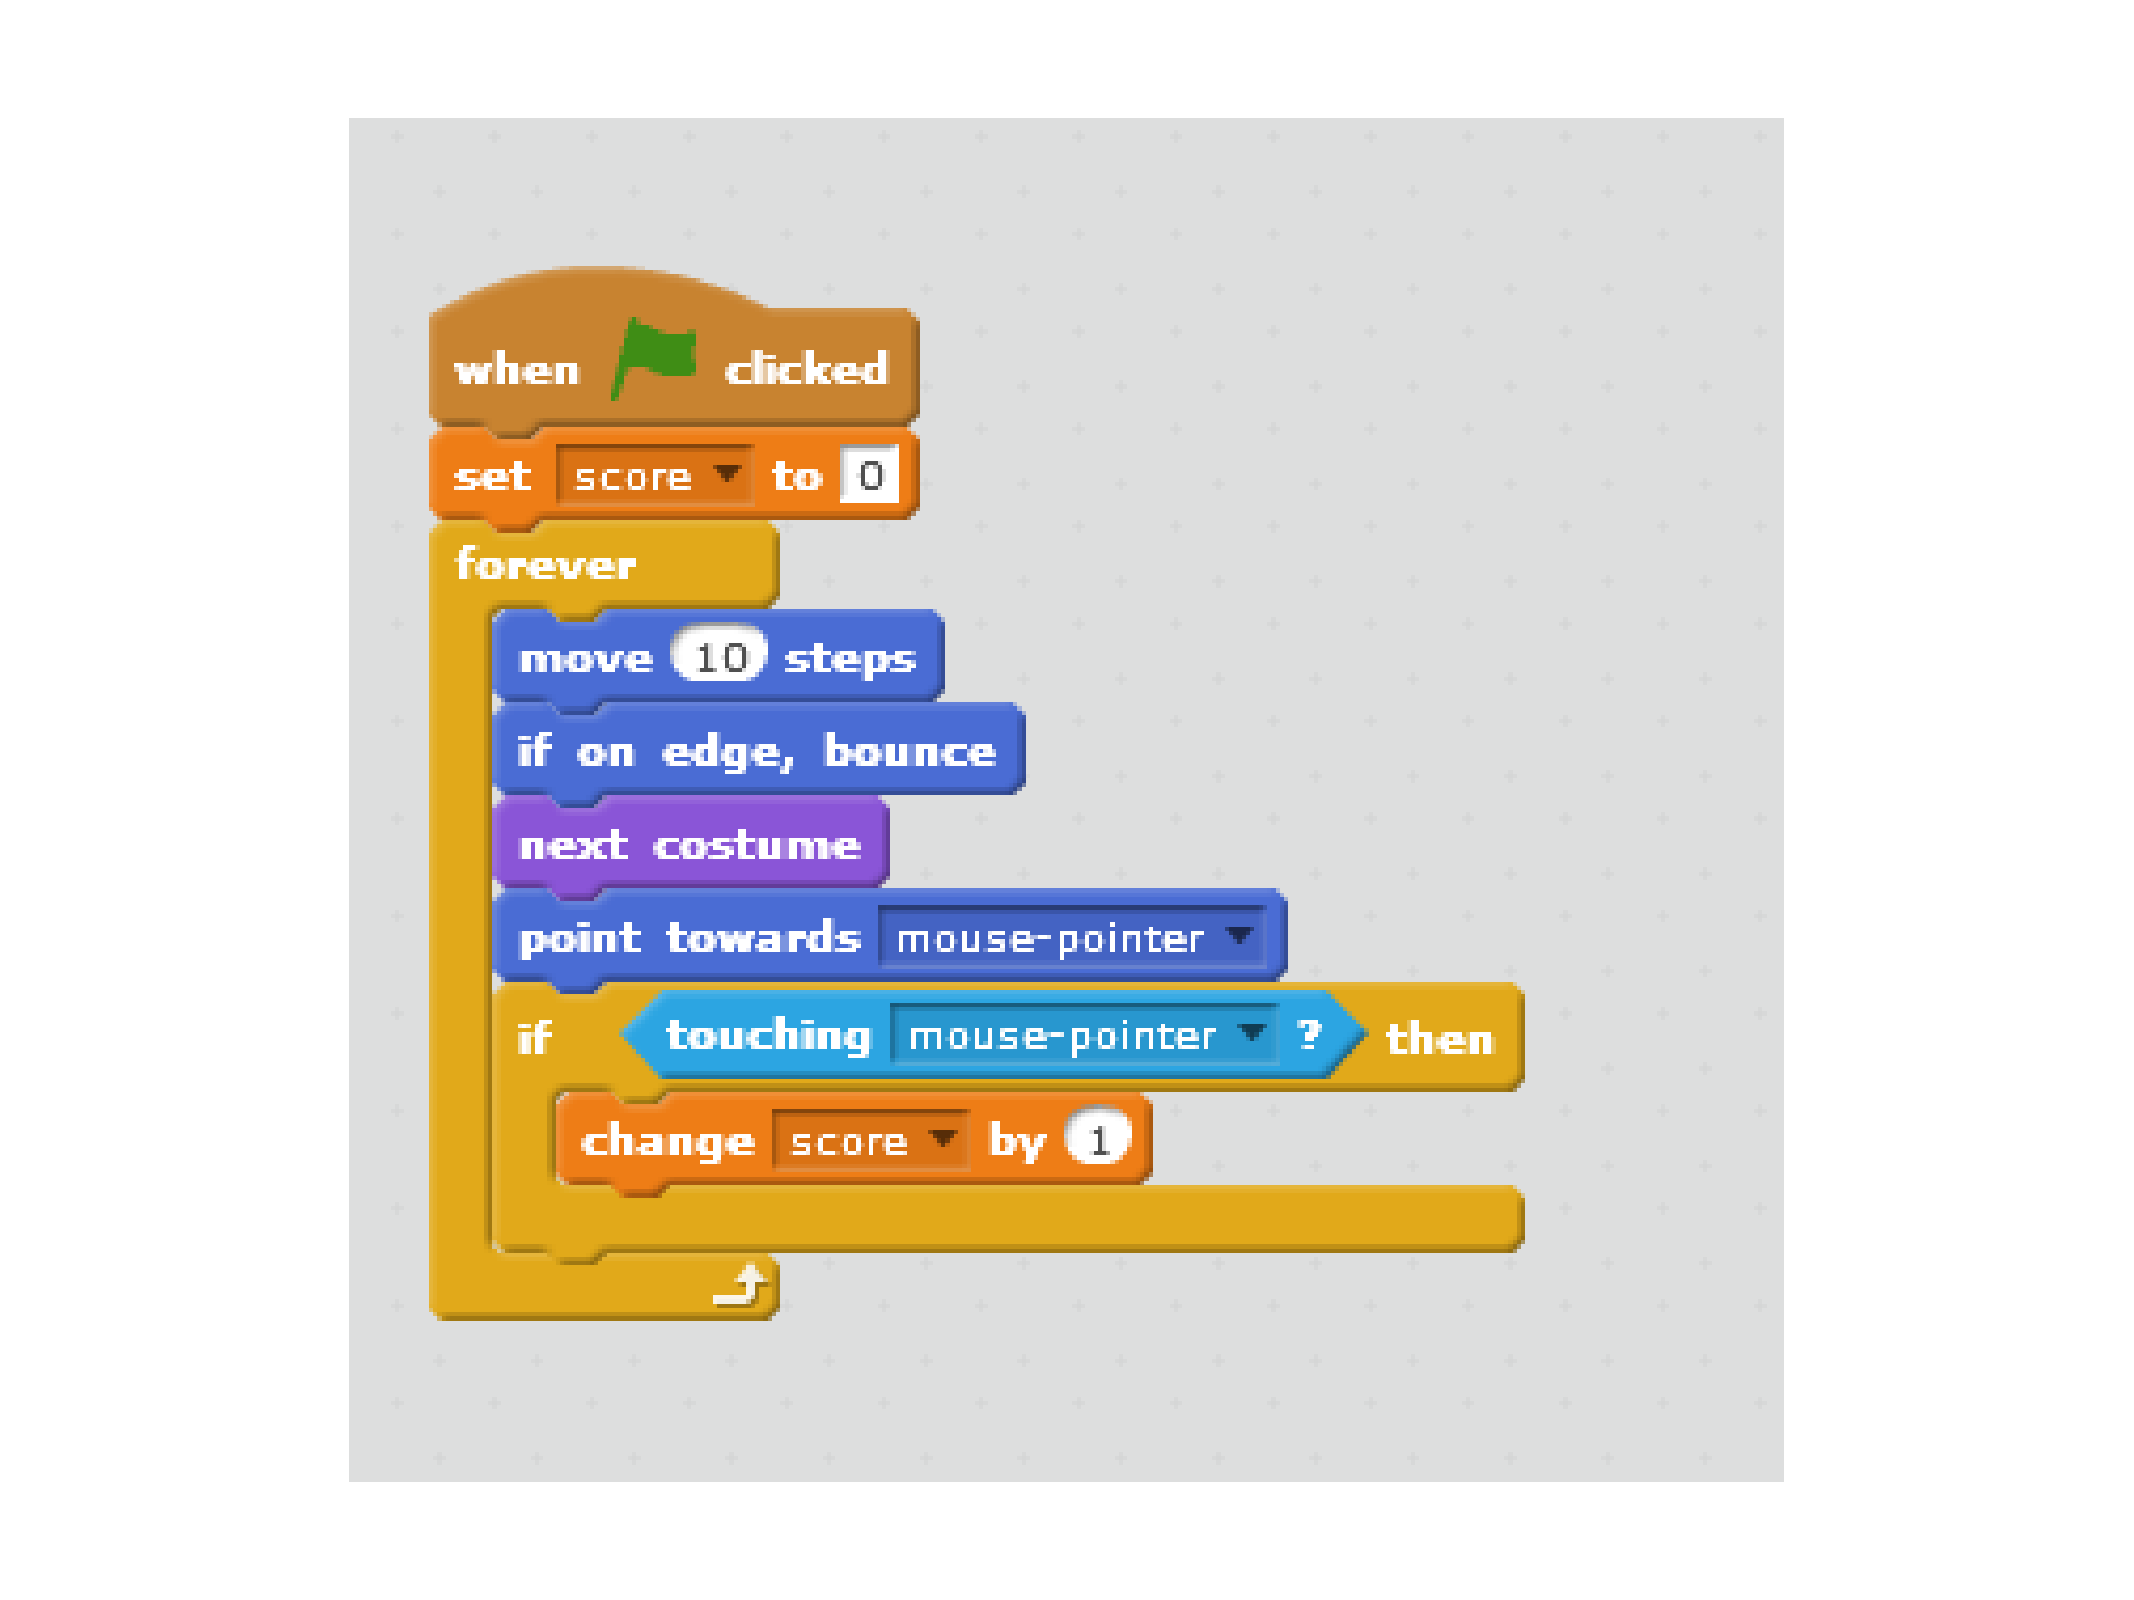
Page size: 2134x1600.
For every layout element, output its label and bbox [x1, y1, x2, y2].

picture [349, 118, 1785, 1482]
